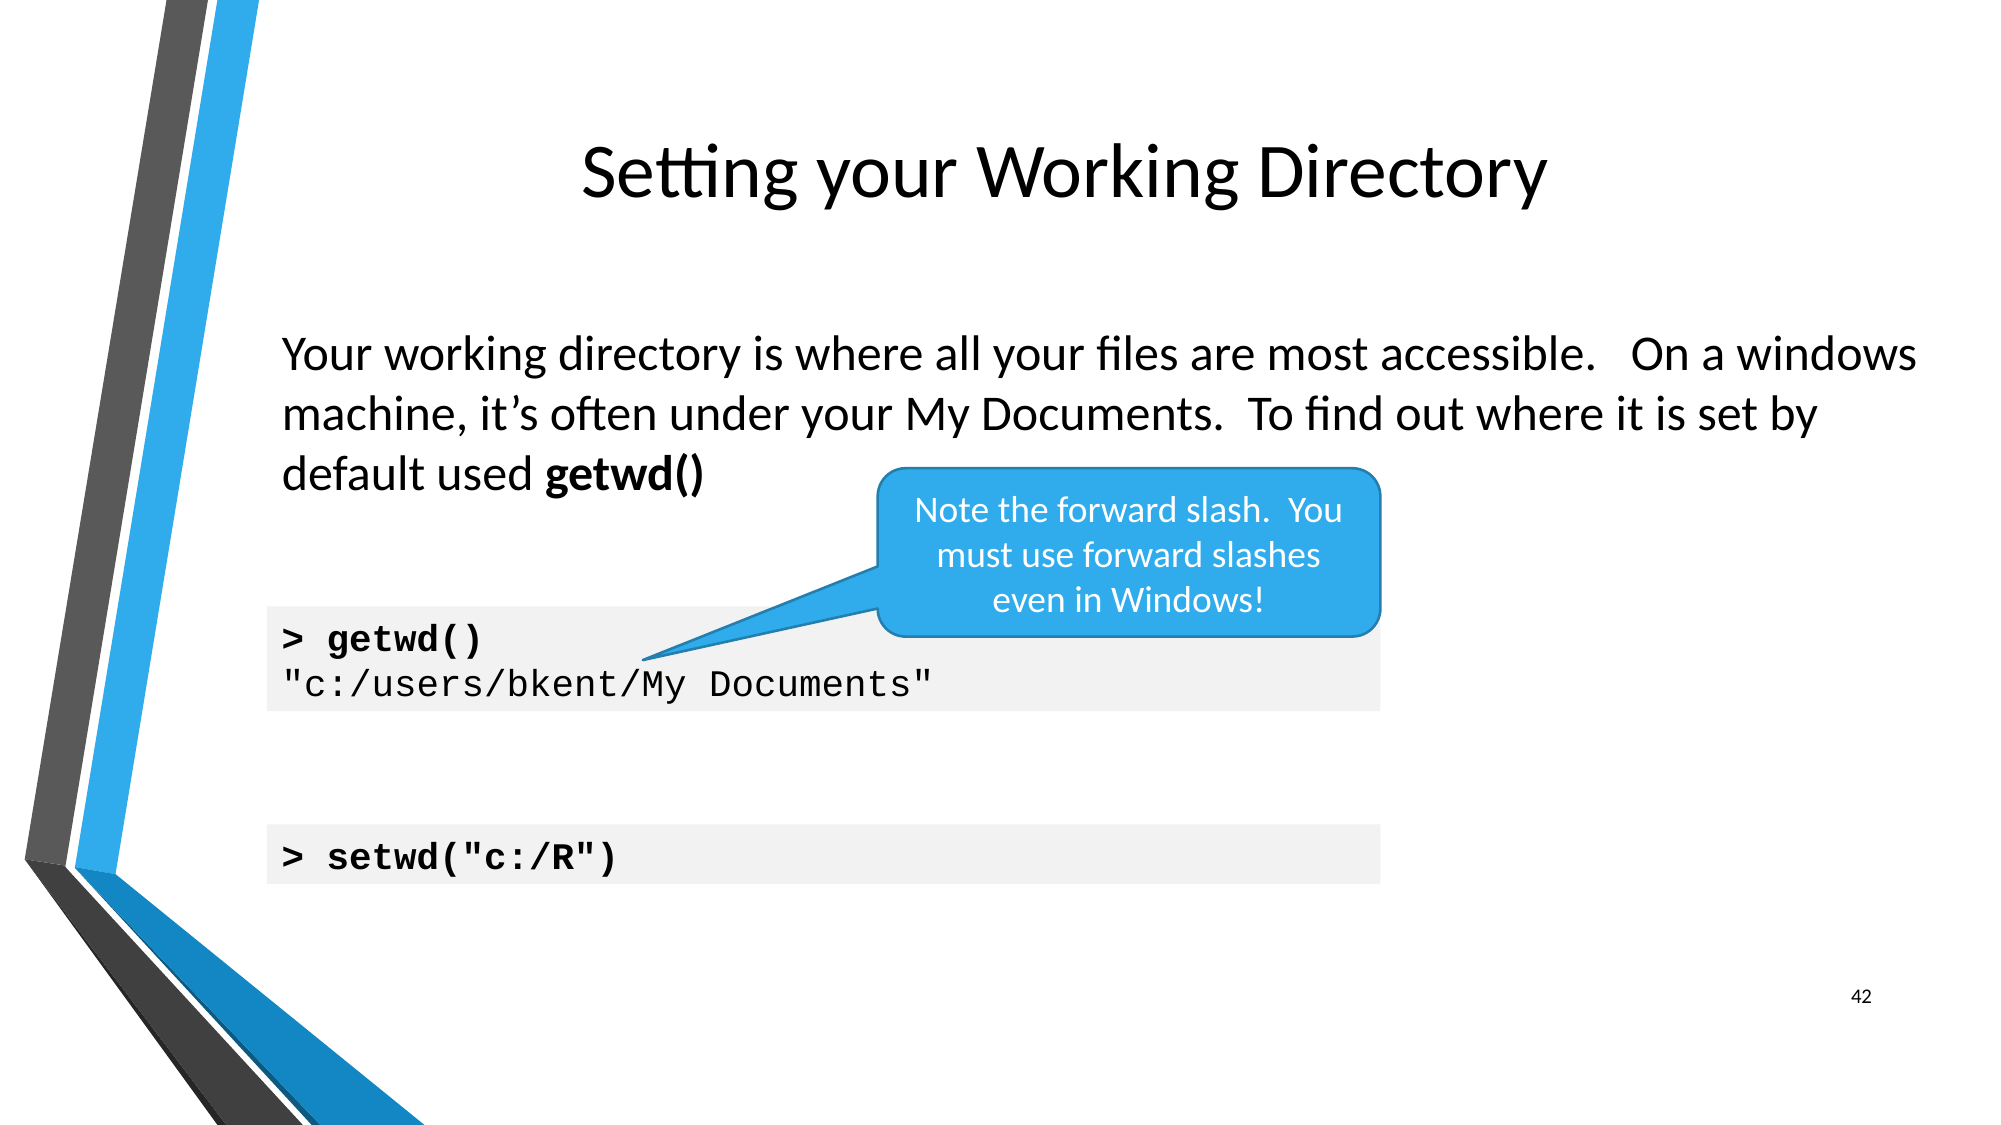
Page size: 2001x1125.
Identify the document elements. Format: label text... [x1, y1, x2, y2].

list Your working directory is where all your files are most accessible. On a windows machine, it’s often under your My Documents. To find out where it is set by default used getwd() [266, 312, 1954, 637]
text_box Note the forward slash. You must use forward slashes even in Windows! [641, 466, 1382, 662]
title Setting your Working Directory [243, 112, 1887, 221]
slide_number 42 [1796, 965, 1887, 1025]
text_box > getwd() "c:/users/bkent/My Documents" [266, 606, 1381, 712]
text_box > setwd("c:/R") [266, 824, 1381, 885]
